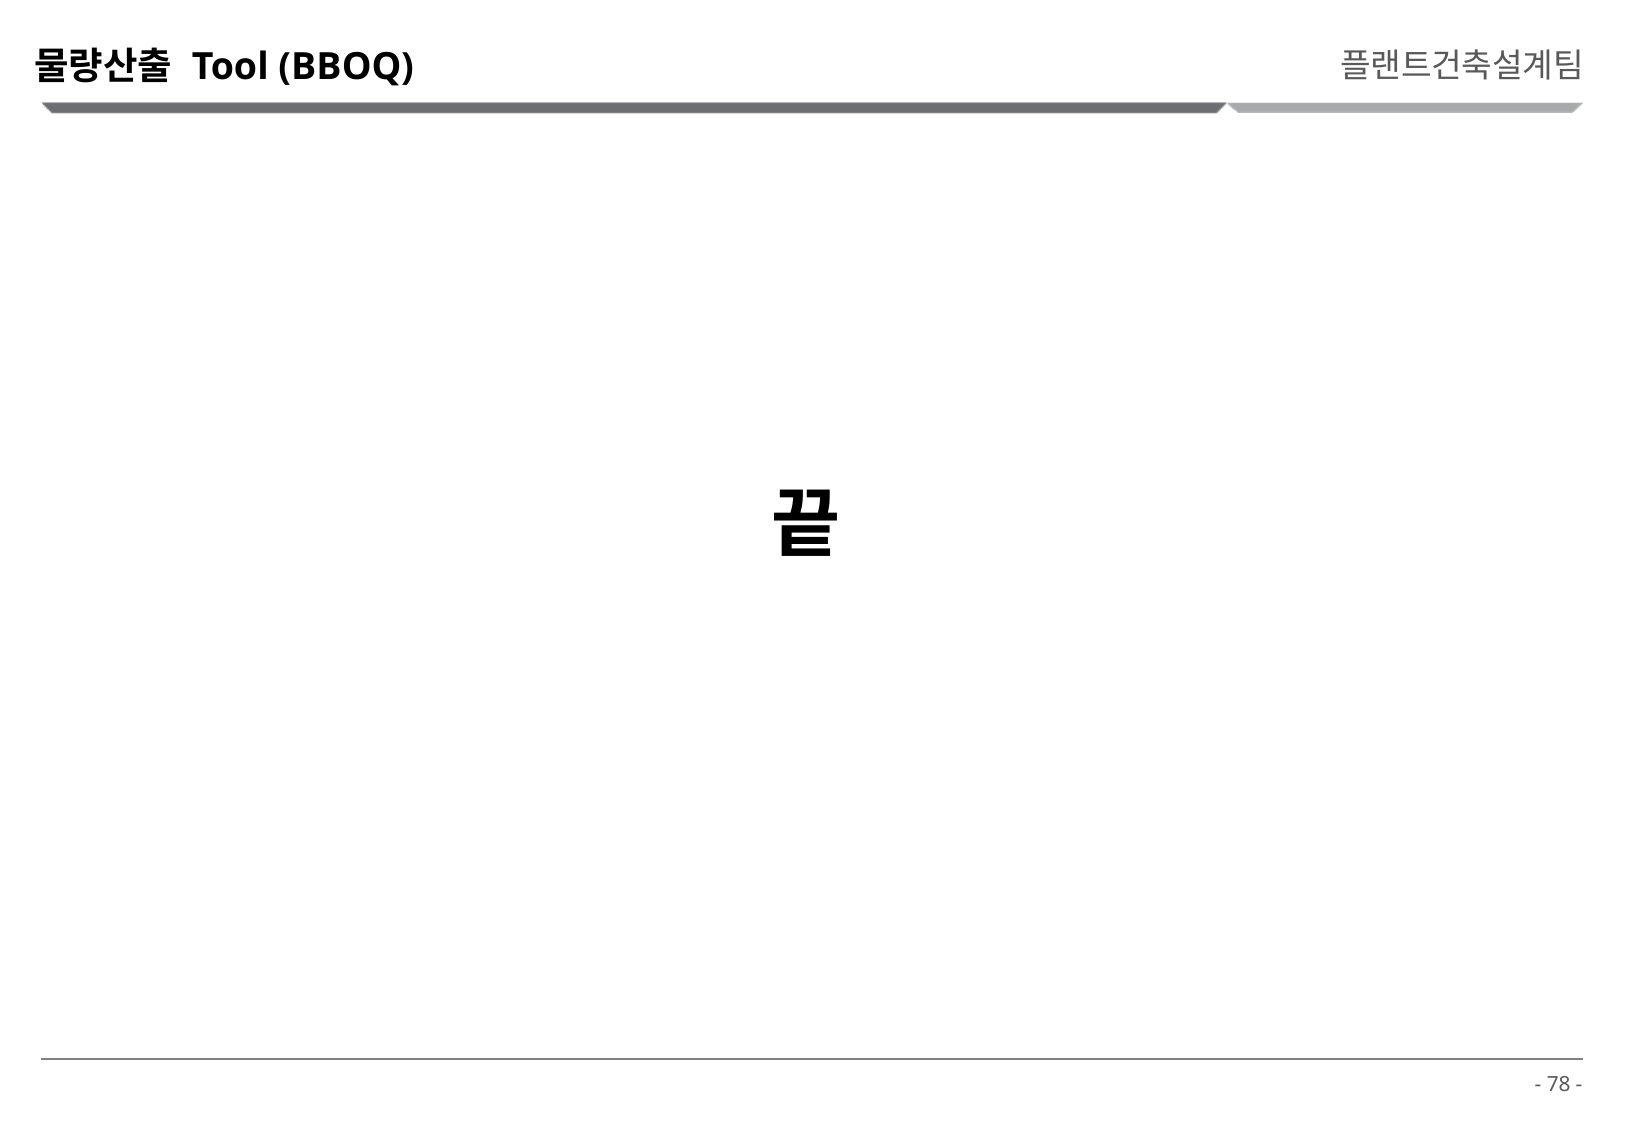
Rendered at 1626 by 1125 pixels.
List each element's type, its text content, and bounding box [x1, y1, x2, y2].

picture [42, 102, 1583, 114]
text_box 플랜트건축설계팀 [1339, 43, 1584, 84]
text_box 물량산출 Tool (BBOQ) [19, 34, 429, 95]
text_box 끝 [29, 467, 1583, 573]
